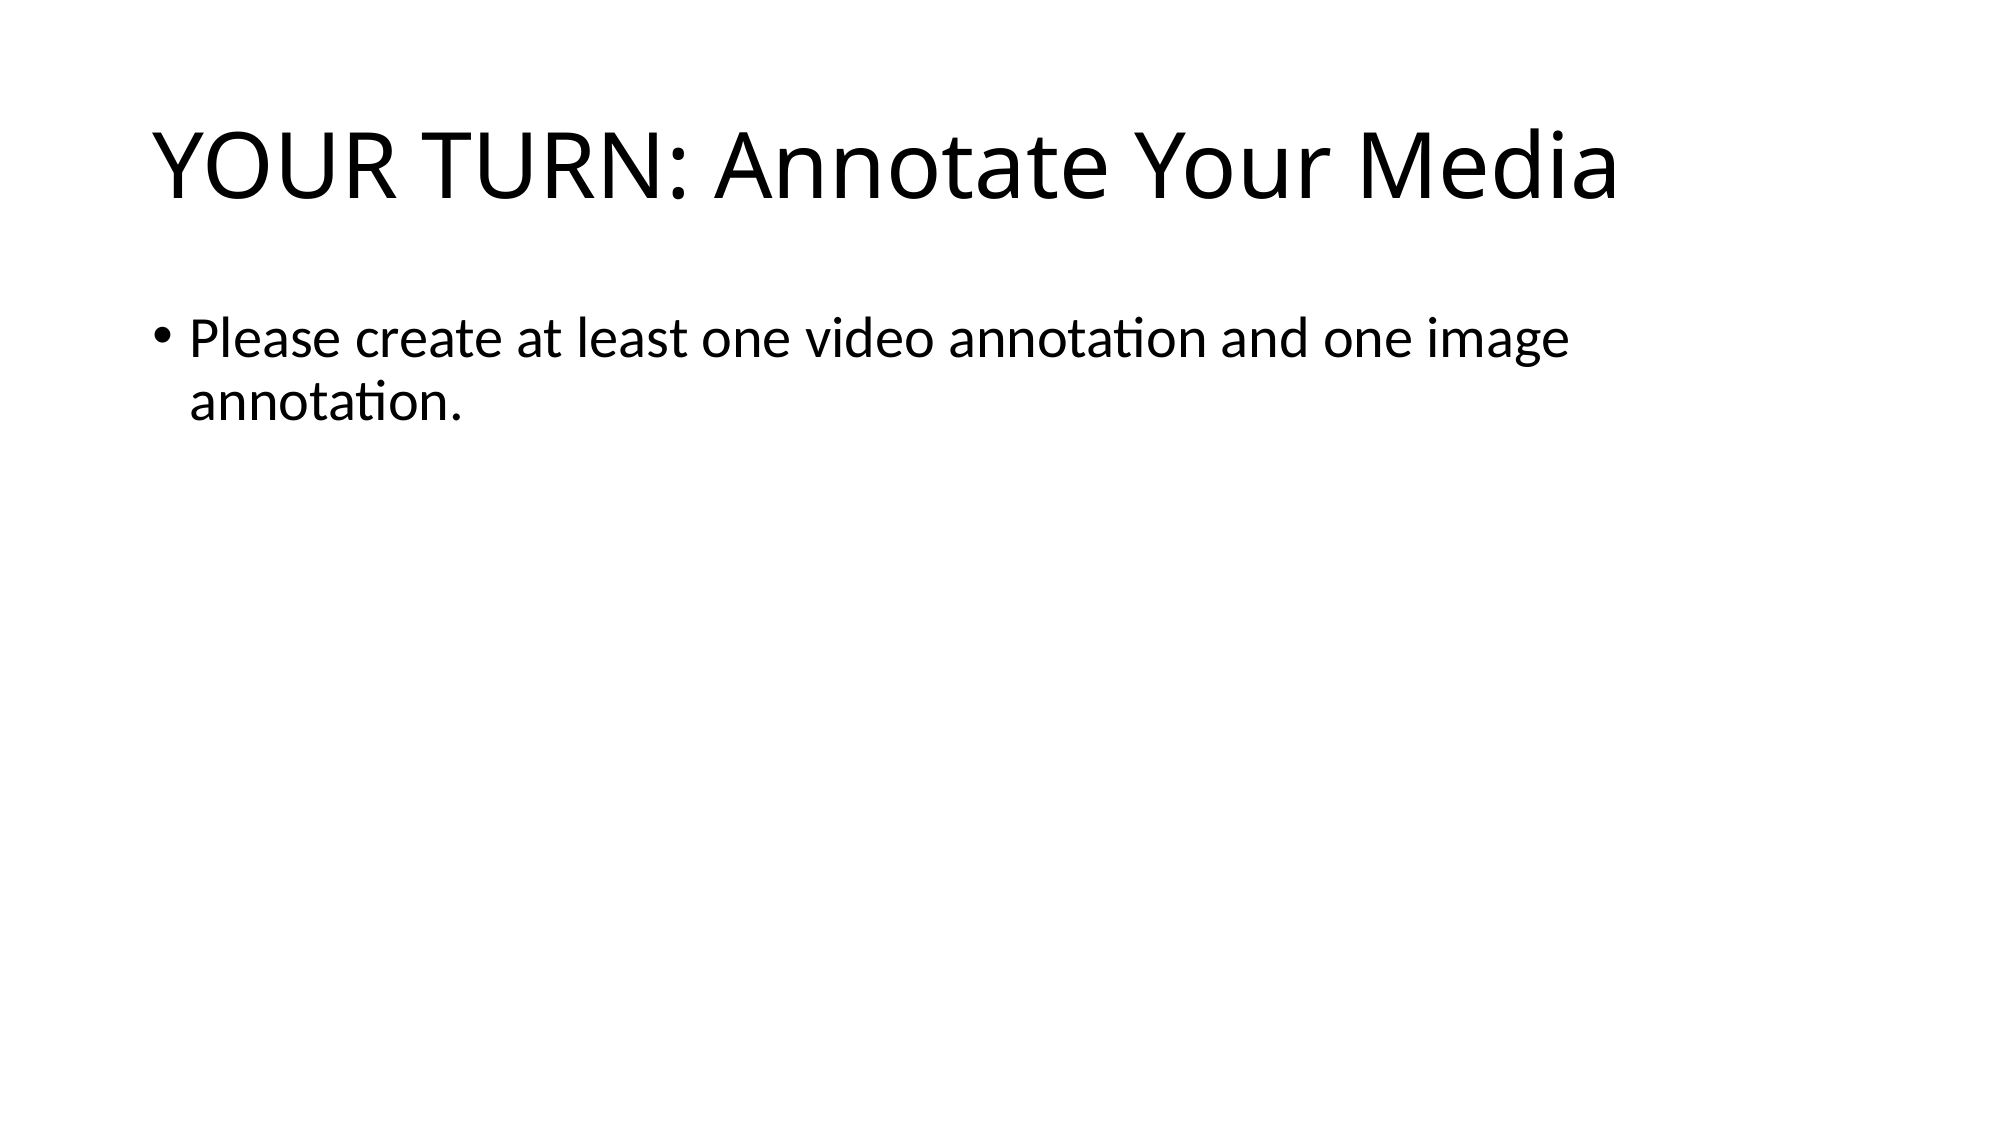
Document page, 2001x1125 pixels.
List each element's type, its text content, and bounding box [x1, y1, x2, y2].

list Please create at least one video annotation and one image annotation. [137, 299, 1863, 1014]
title YOUR TURN: Annotate Your Media [137, 59, 1863, 278]
